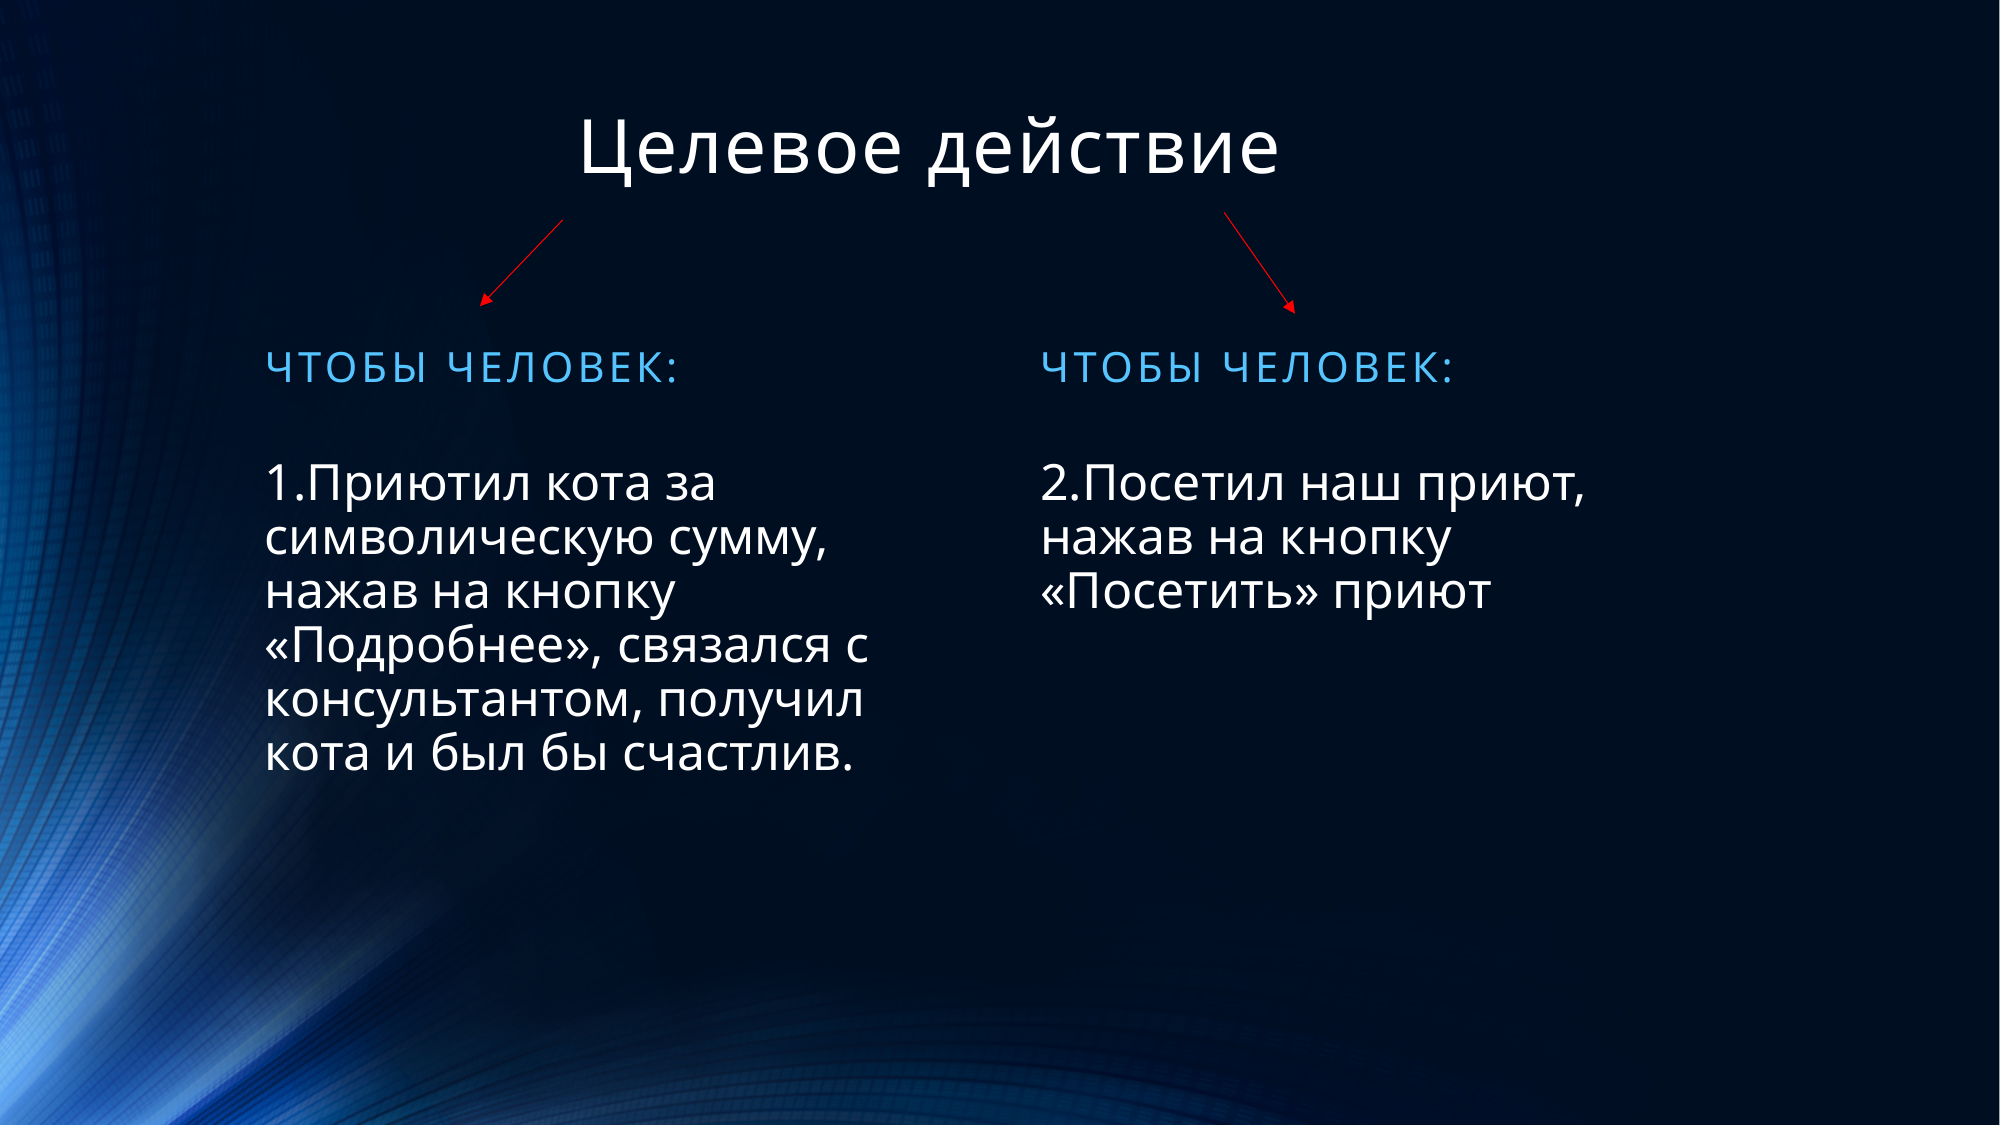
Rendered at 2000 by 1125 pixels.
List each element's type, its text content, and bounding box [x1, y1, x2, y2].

title Целевое действие [562, 0, 2000, 197]
list Чтобы человек: [1025, 306, 1750, 432]
list 1.Приютил кота за символическую сумму, нажав на кнопку «Подробнее», связался с консультантом, получил кота и был бы счастлив. [249, 450, 975, 988]
picture [0, 0, 2000, 1125]
list Чтобы человек: [249, 306, 975, 432]
list 2.Посетил наш приют, нажав на кнопку «Посетить» приют [1025, 450, 1750, 988]
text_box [1224, 212, 1295, 314]
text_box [479, 219, 563, 307]
